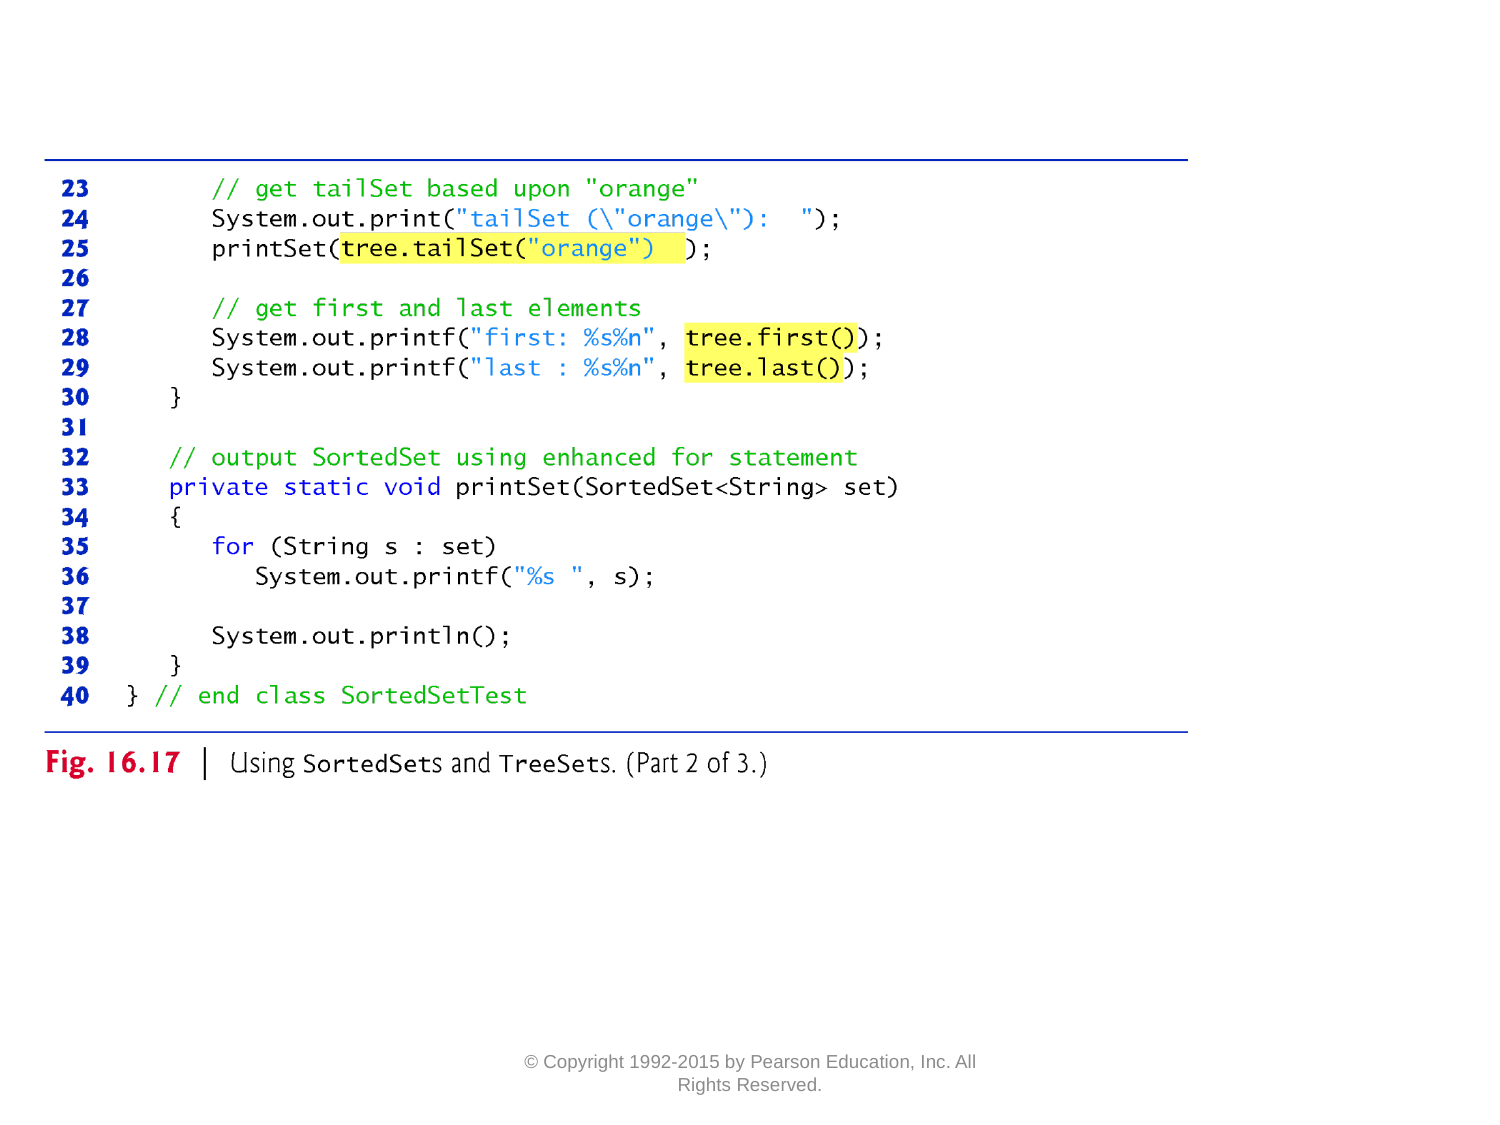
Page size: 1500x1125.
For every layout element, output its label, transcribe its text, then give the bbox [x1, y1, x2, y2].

picture [0, 106, 1500, 1018]
footer © Copyright 1992-2015 by Pearson Education, Inc. All Rights Reserved. [496, 1042, 1004, 1103]
